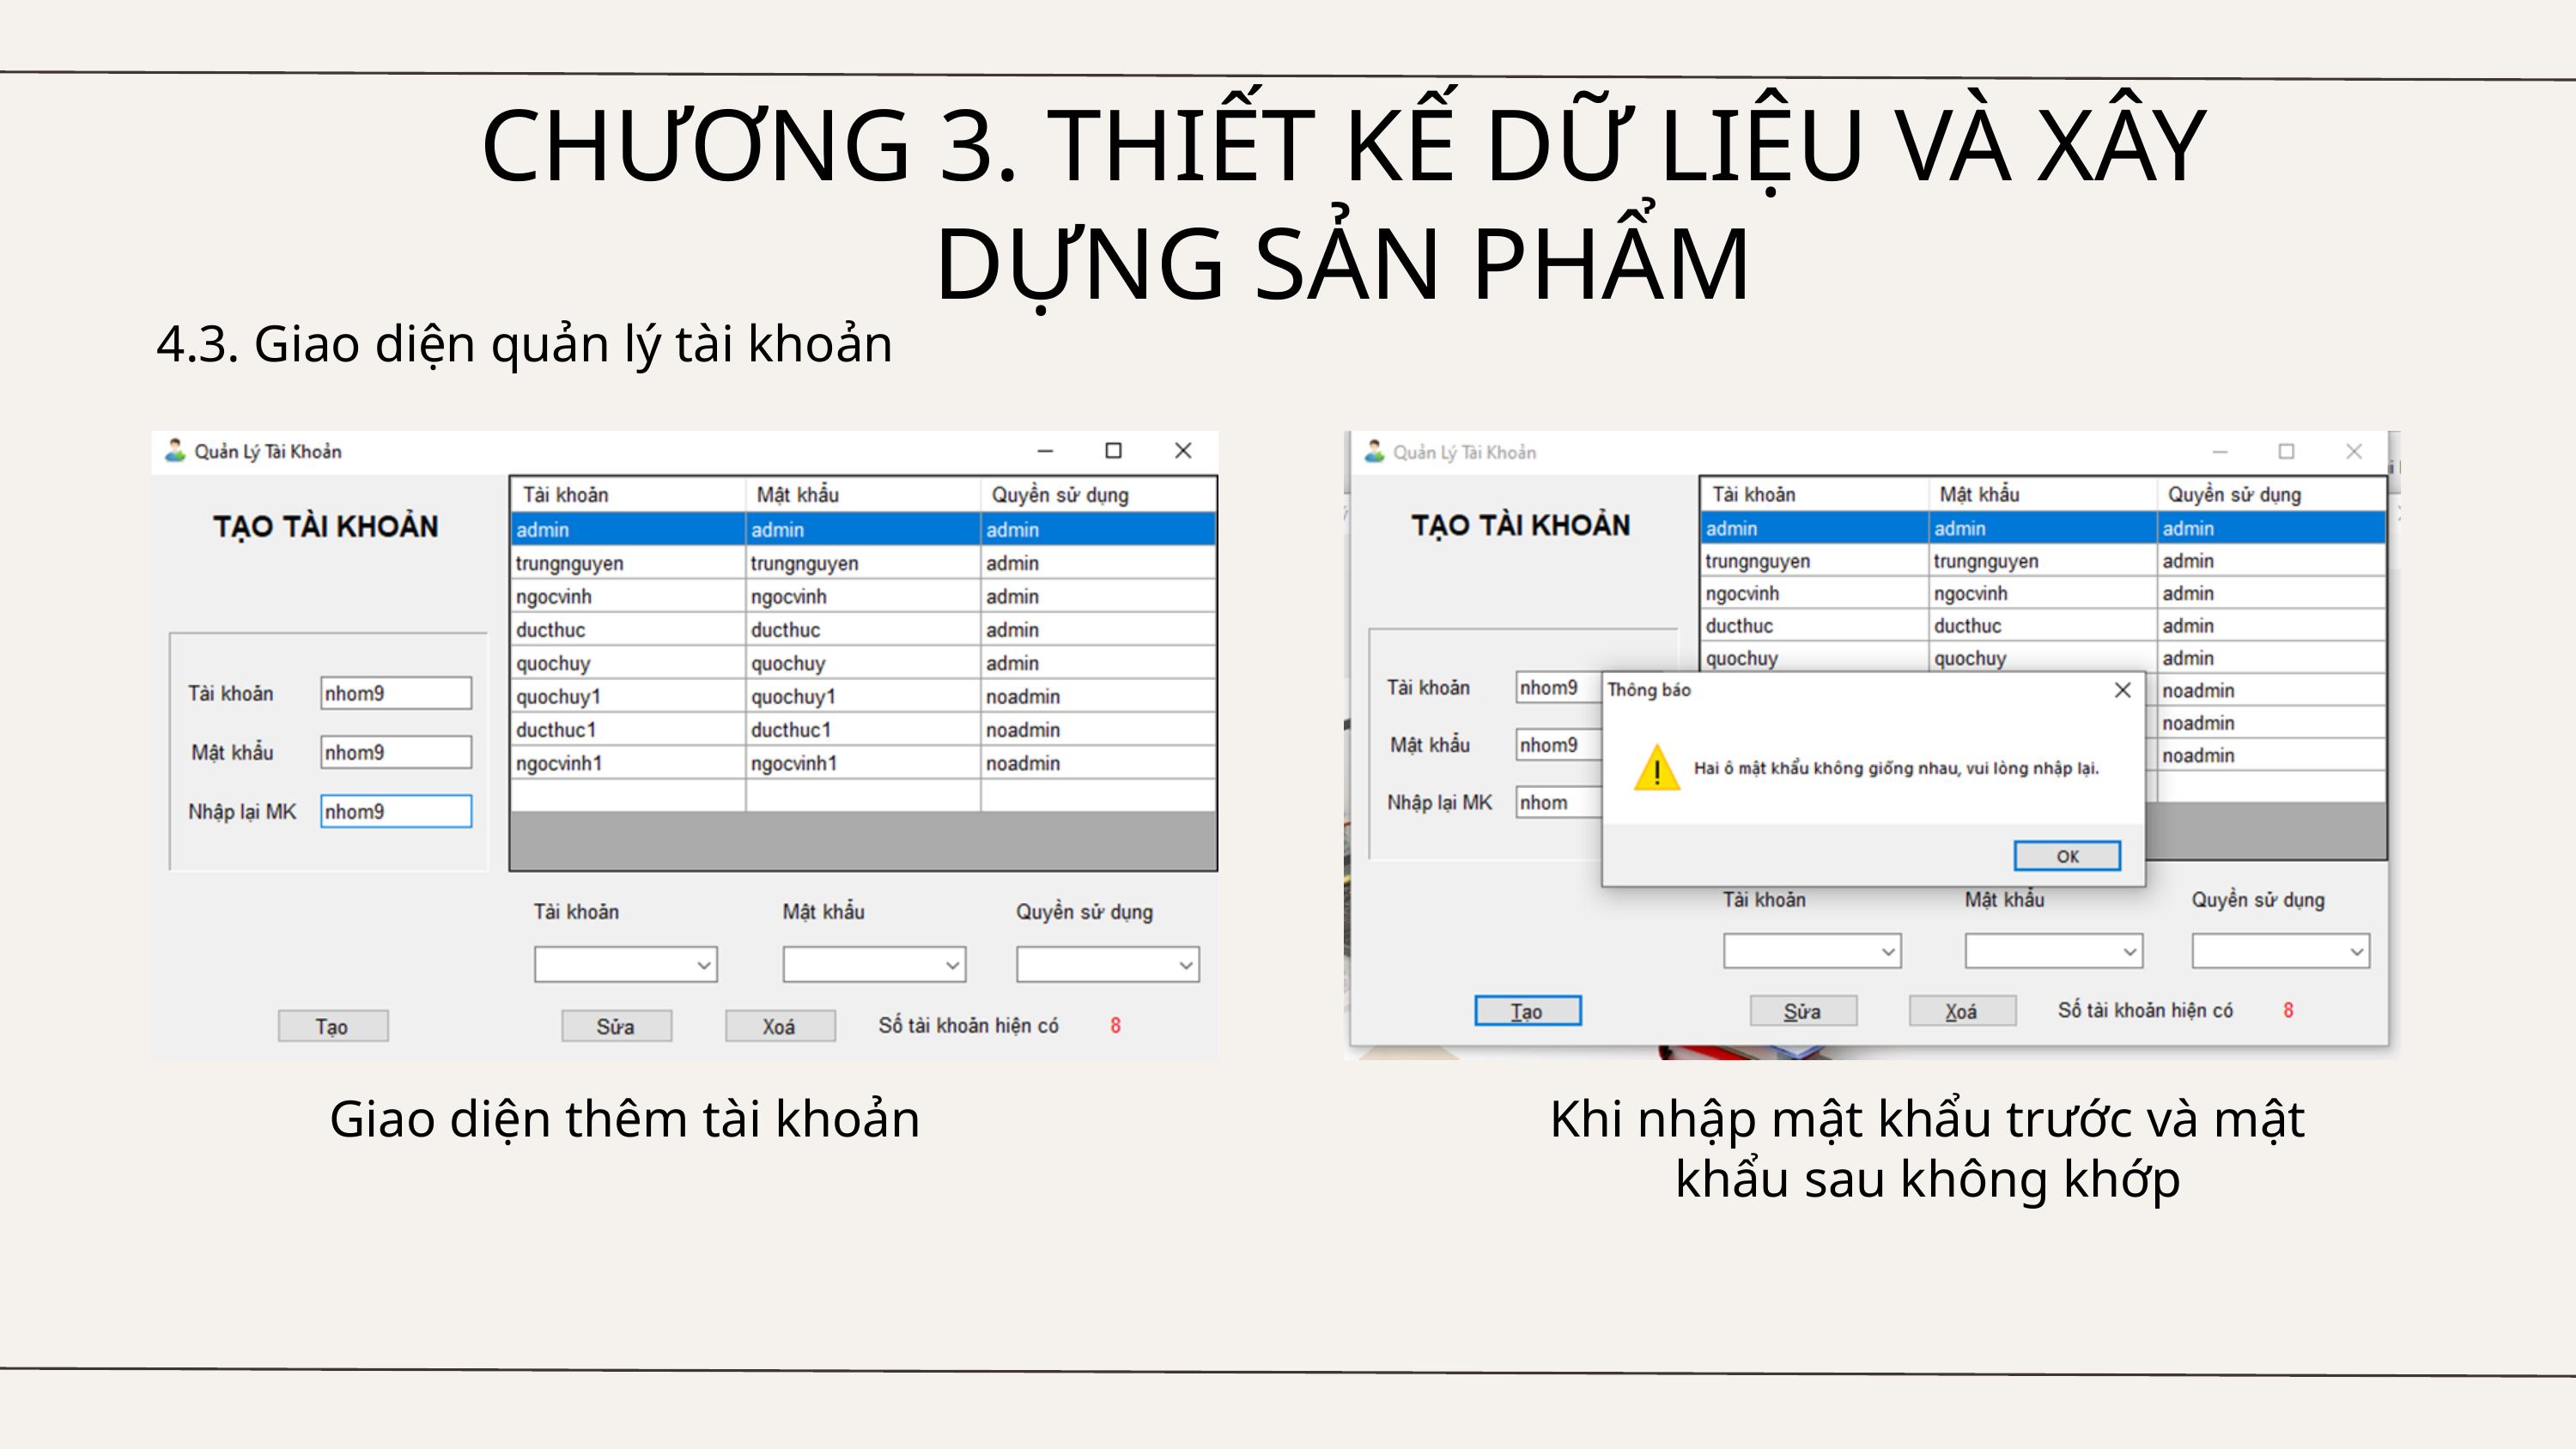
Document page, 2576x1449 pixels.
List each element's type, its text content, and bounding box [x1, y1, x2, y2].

text_box 4.3. Giao diện quản lý tài khoản [151, 312, 901, 373]
text_box [1344, 431, 2402, 1060]
text_box CHƯƠNG 3. THIẾT KẾ DỮ LIỆU VÀ XÂY DỰNG SẢN PHẨM [361, 82, 2326, 319]
text_box [151, 431, 1218, 1060]
text_box Giao diện thêm tài khoản [317, 1087, 933, 1148]
text_box Khi nhập mật khẩu trước và mật khẩu sau không khớp [1492, 1087, 2364, 1208]
